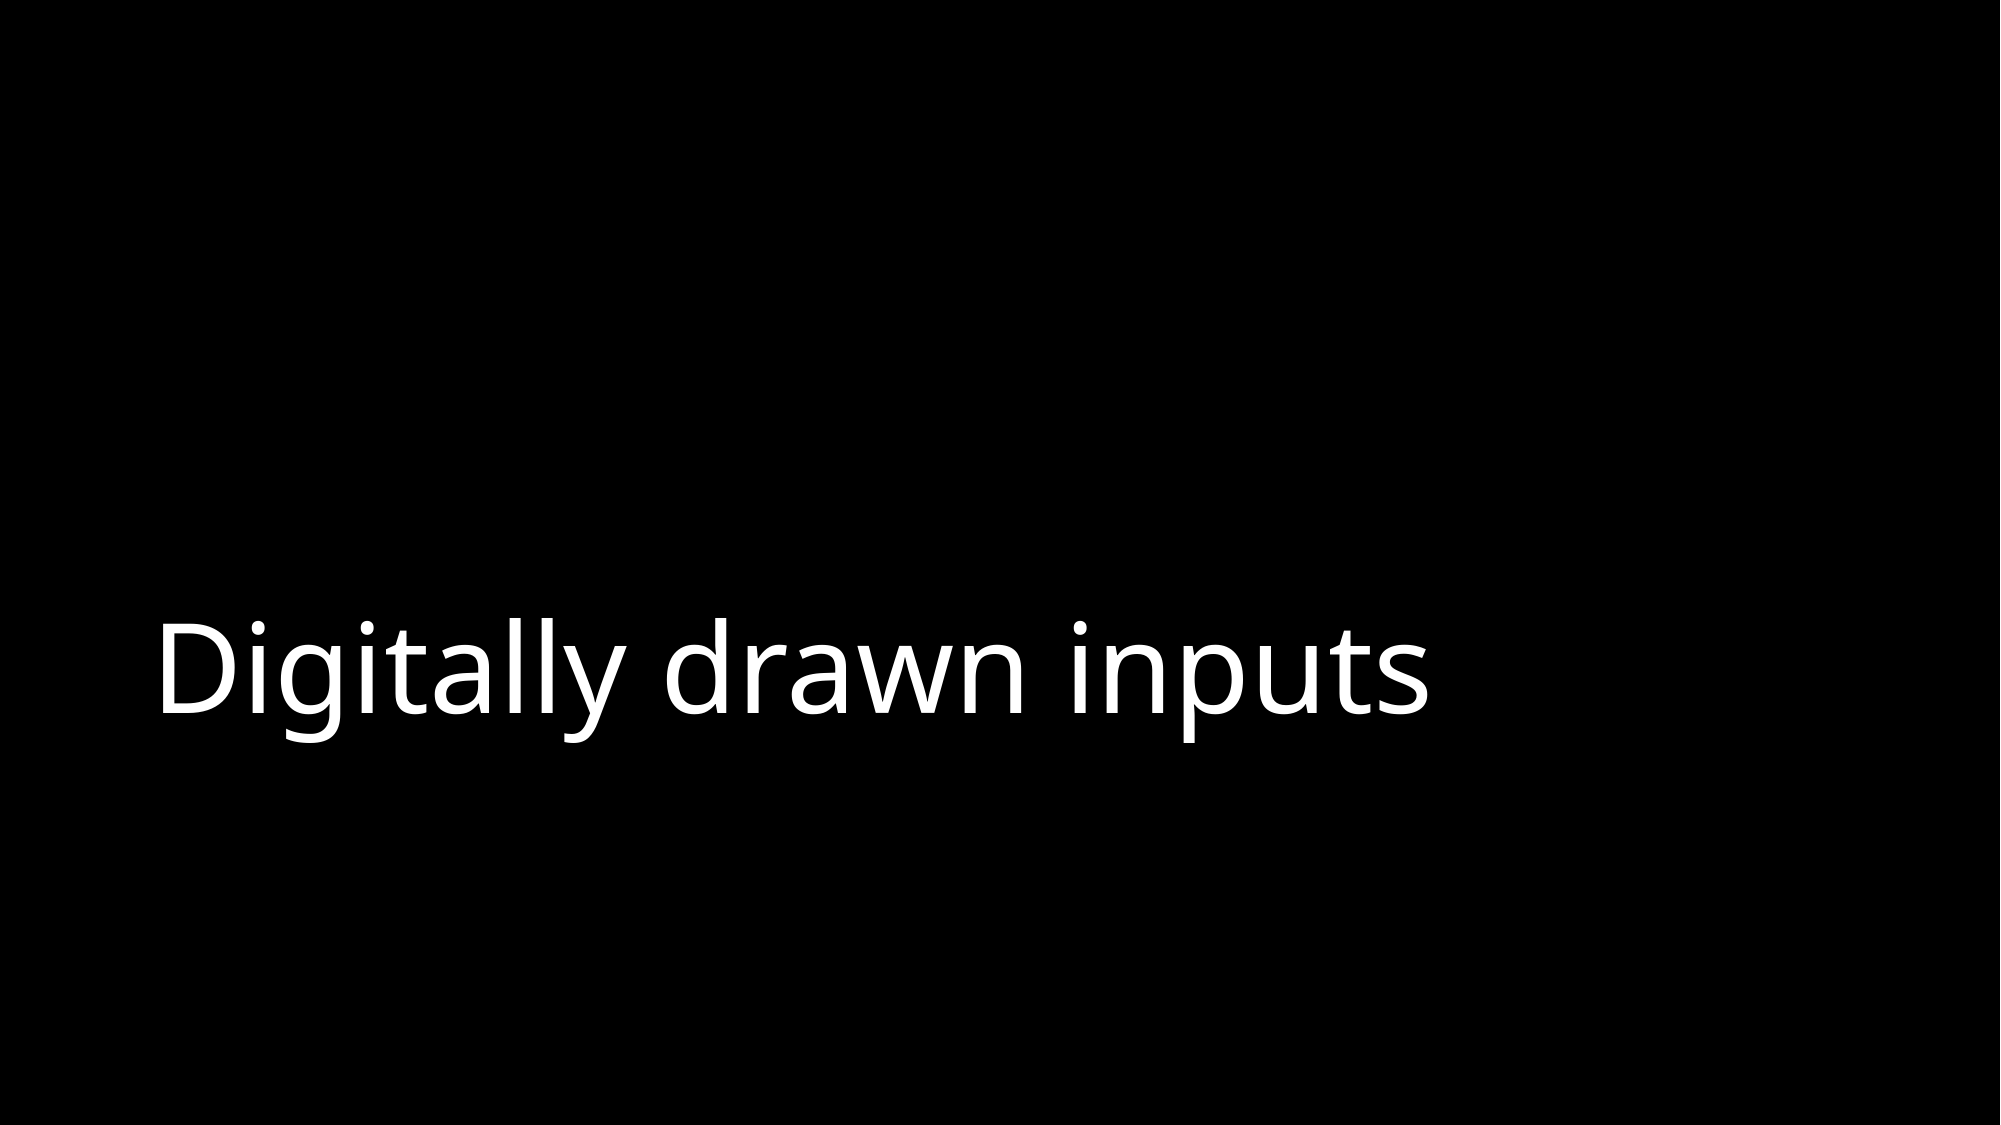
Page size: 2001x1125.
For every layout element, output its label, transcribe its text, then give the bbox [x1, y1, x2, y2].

title Digitally drawn inputs [136, 280, 1862, 749]
